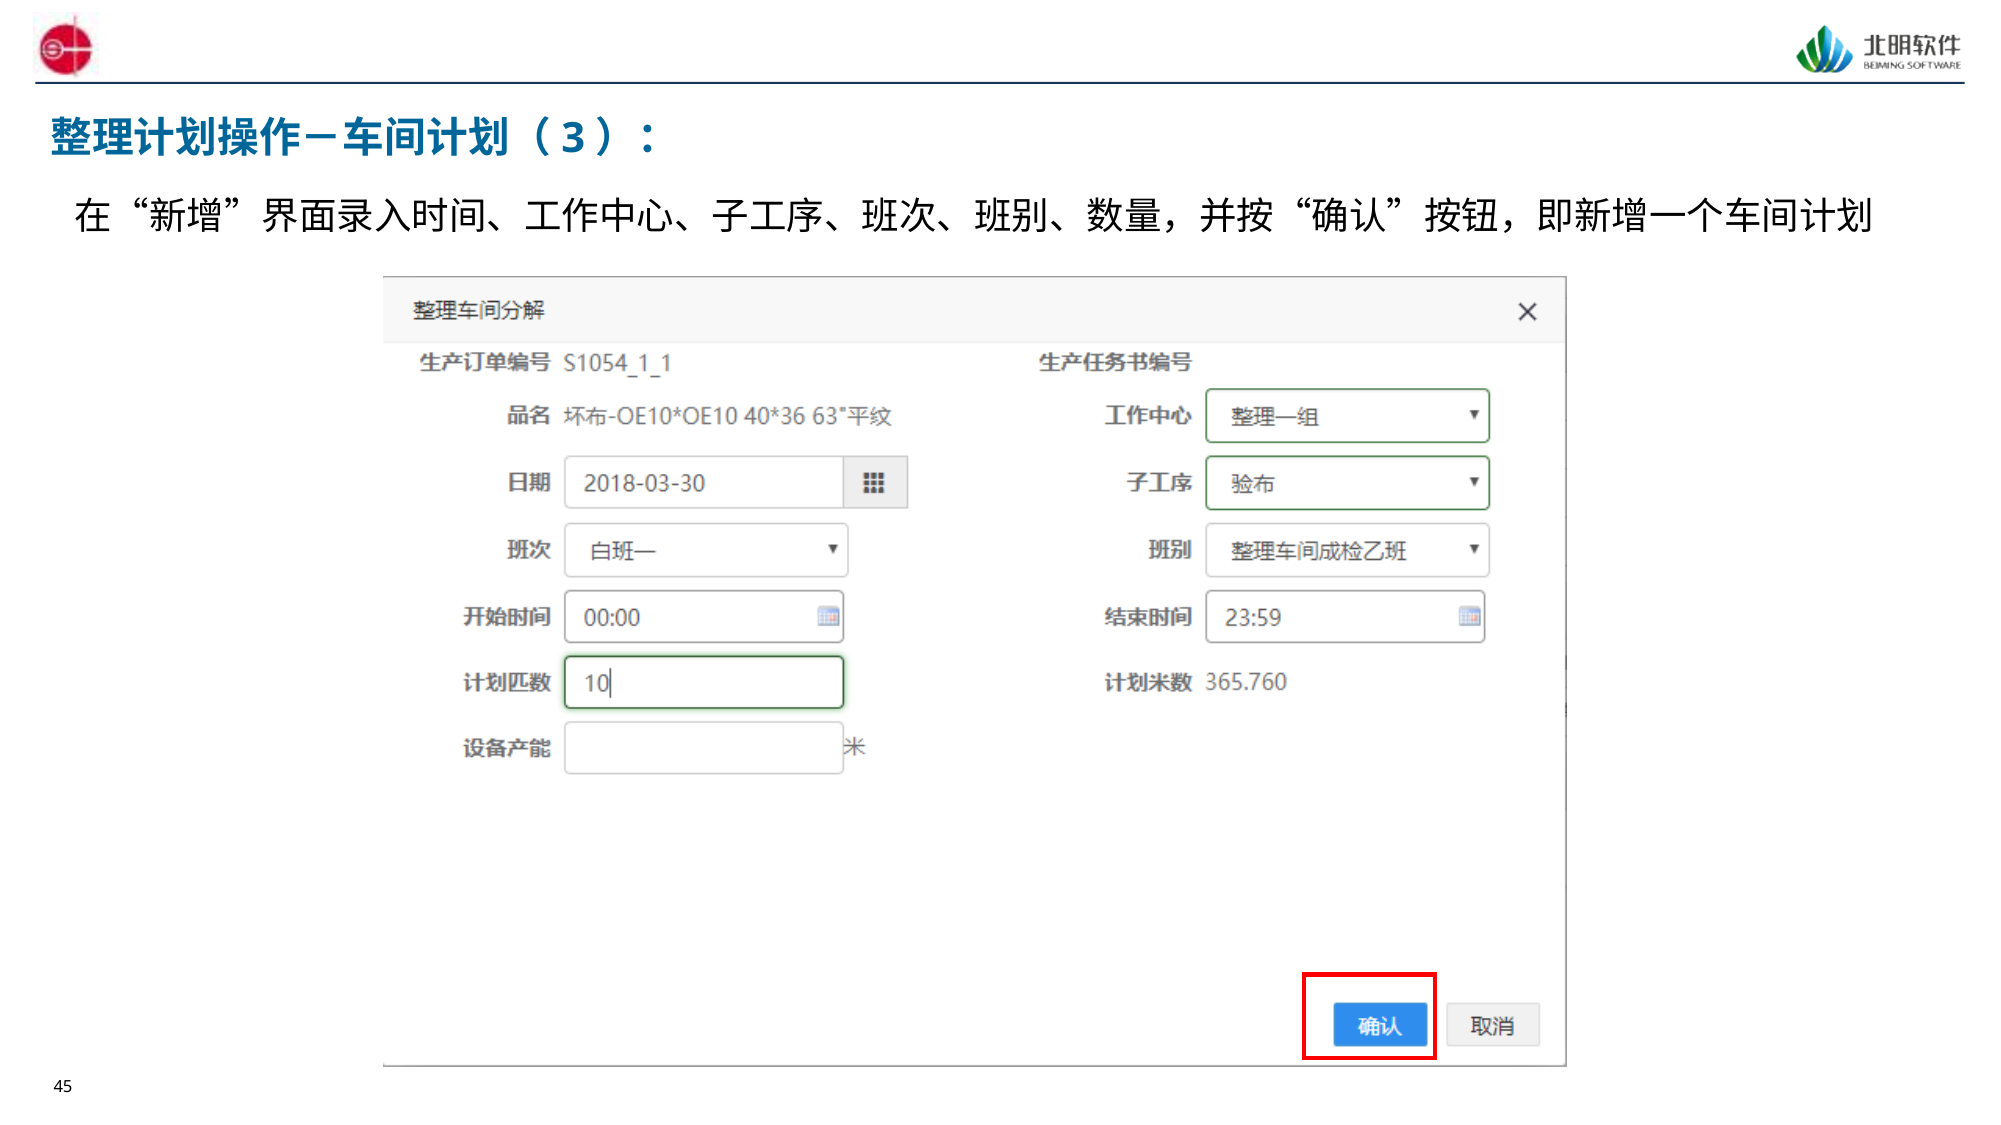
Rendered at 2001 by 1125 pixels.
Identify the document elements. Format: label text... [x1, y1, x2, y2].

picture [383, 275, 1567, 1067]
picture [33, 12, 99, 81]
text_box 在“新增”界面录入时间、工作中心、子工序、班次、班别、数量，并按“确认”按钮，即新增一个车间计划 [59, 184, 1965, 245]
text_box 整理计划操作－车间计划（3）： [35, 103, 1965, 218]
picture [1795, 22, 1965, 78]
